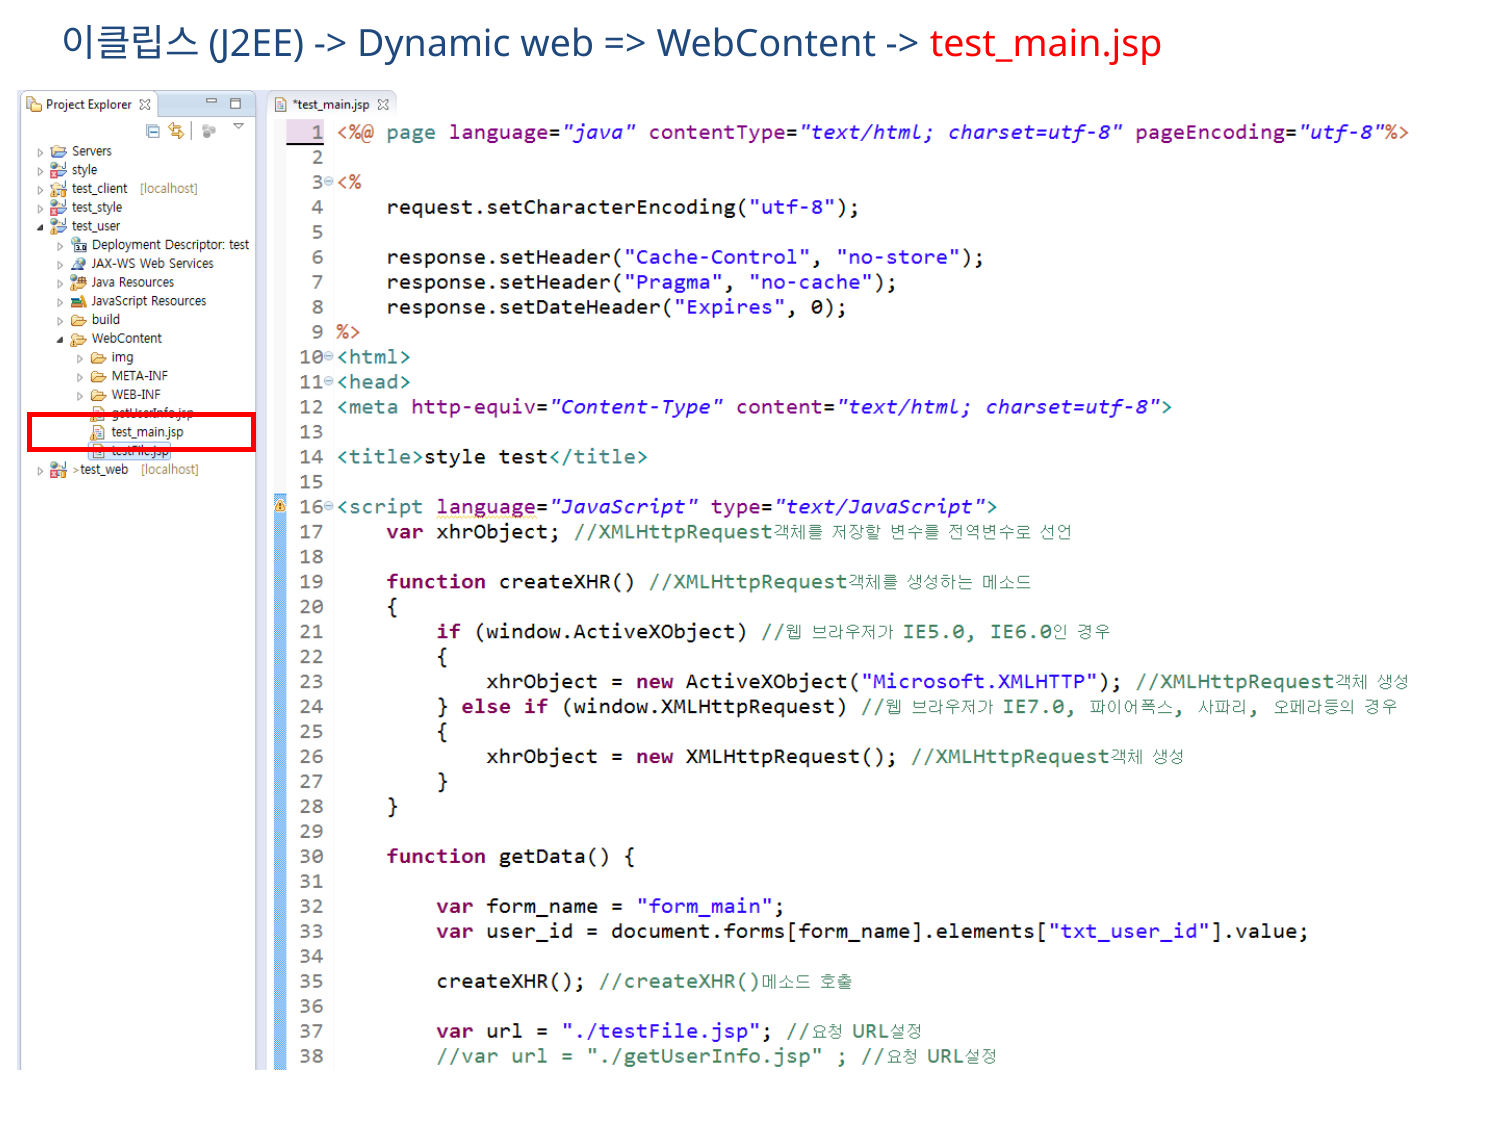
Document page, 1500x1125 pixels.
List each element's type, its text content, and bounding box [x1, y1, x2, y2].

text_box 이클립스(J2EE) -> Dynamic web => WebContent -> test_main.jsp [29, 7, 1459, 76]
picture [17, 89, 1489, 1070]
